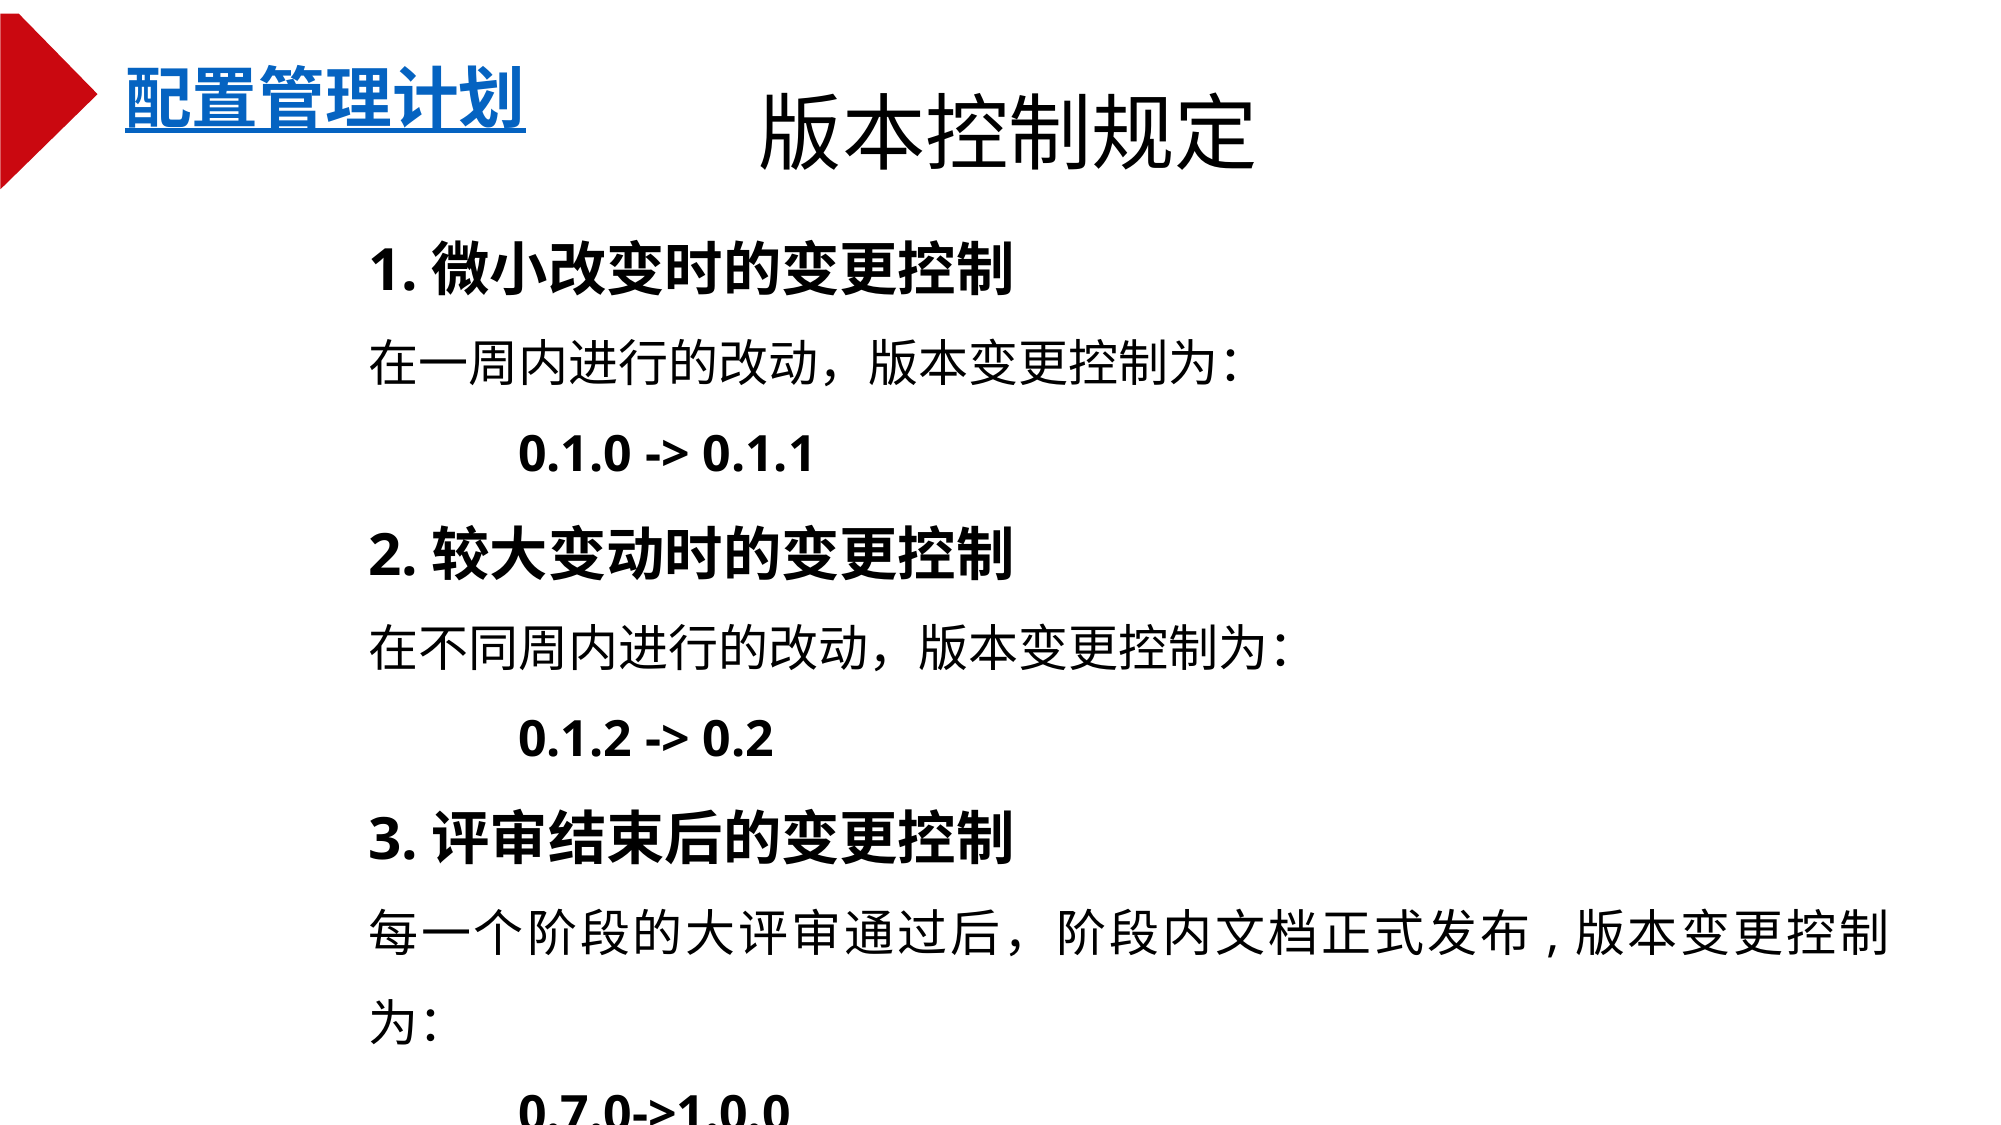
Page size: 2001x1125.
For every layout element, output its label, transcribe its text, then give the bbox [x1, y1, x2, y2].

text_box 1.微小改变时的变更控制 在一周内进行的改动，版本变更控制为： 0.1.0 -> 0.1.1 2.较大变动时的变更控制 在不同周内进行的改动，版本变更控制为： 0.1.2 -> 0.2 3.评审结束后的变更控制 每一个阶段的大评审通过后，阶段内文档正式发布,版本变更控制为： 0.7.0->1.0.0 [353, 189, 1905, 1125]
text_box 配置管理计划 [110, 48, 946, 161]
text_box 版本控制规定 [743, 73, 1337, 188]
text_box [0, 12, 100, 192]
